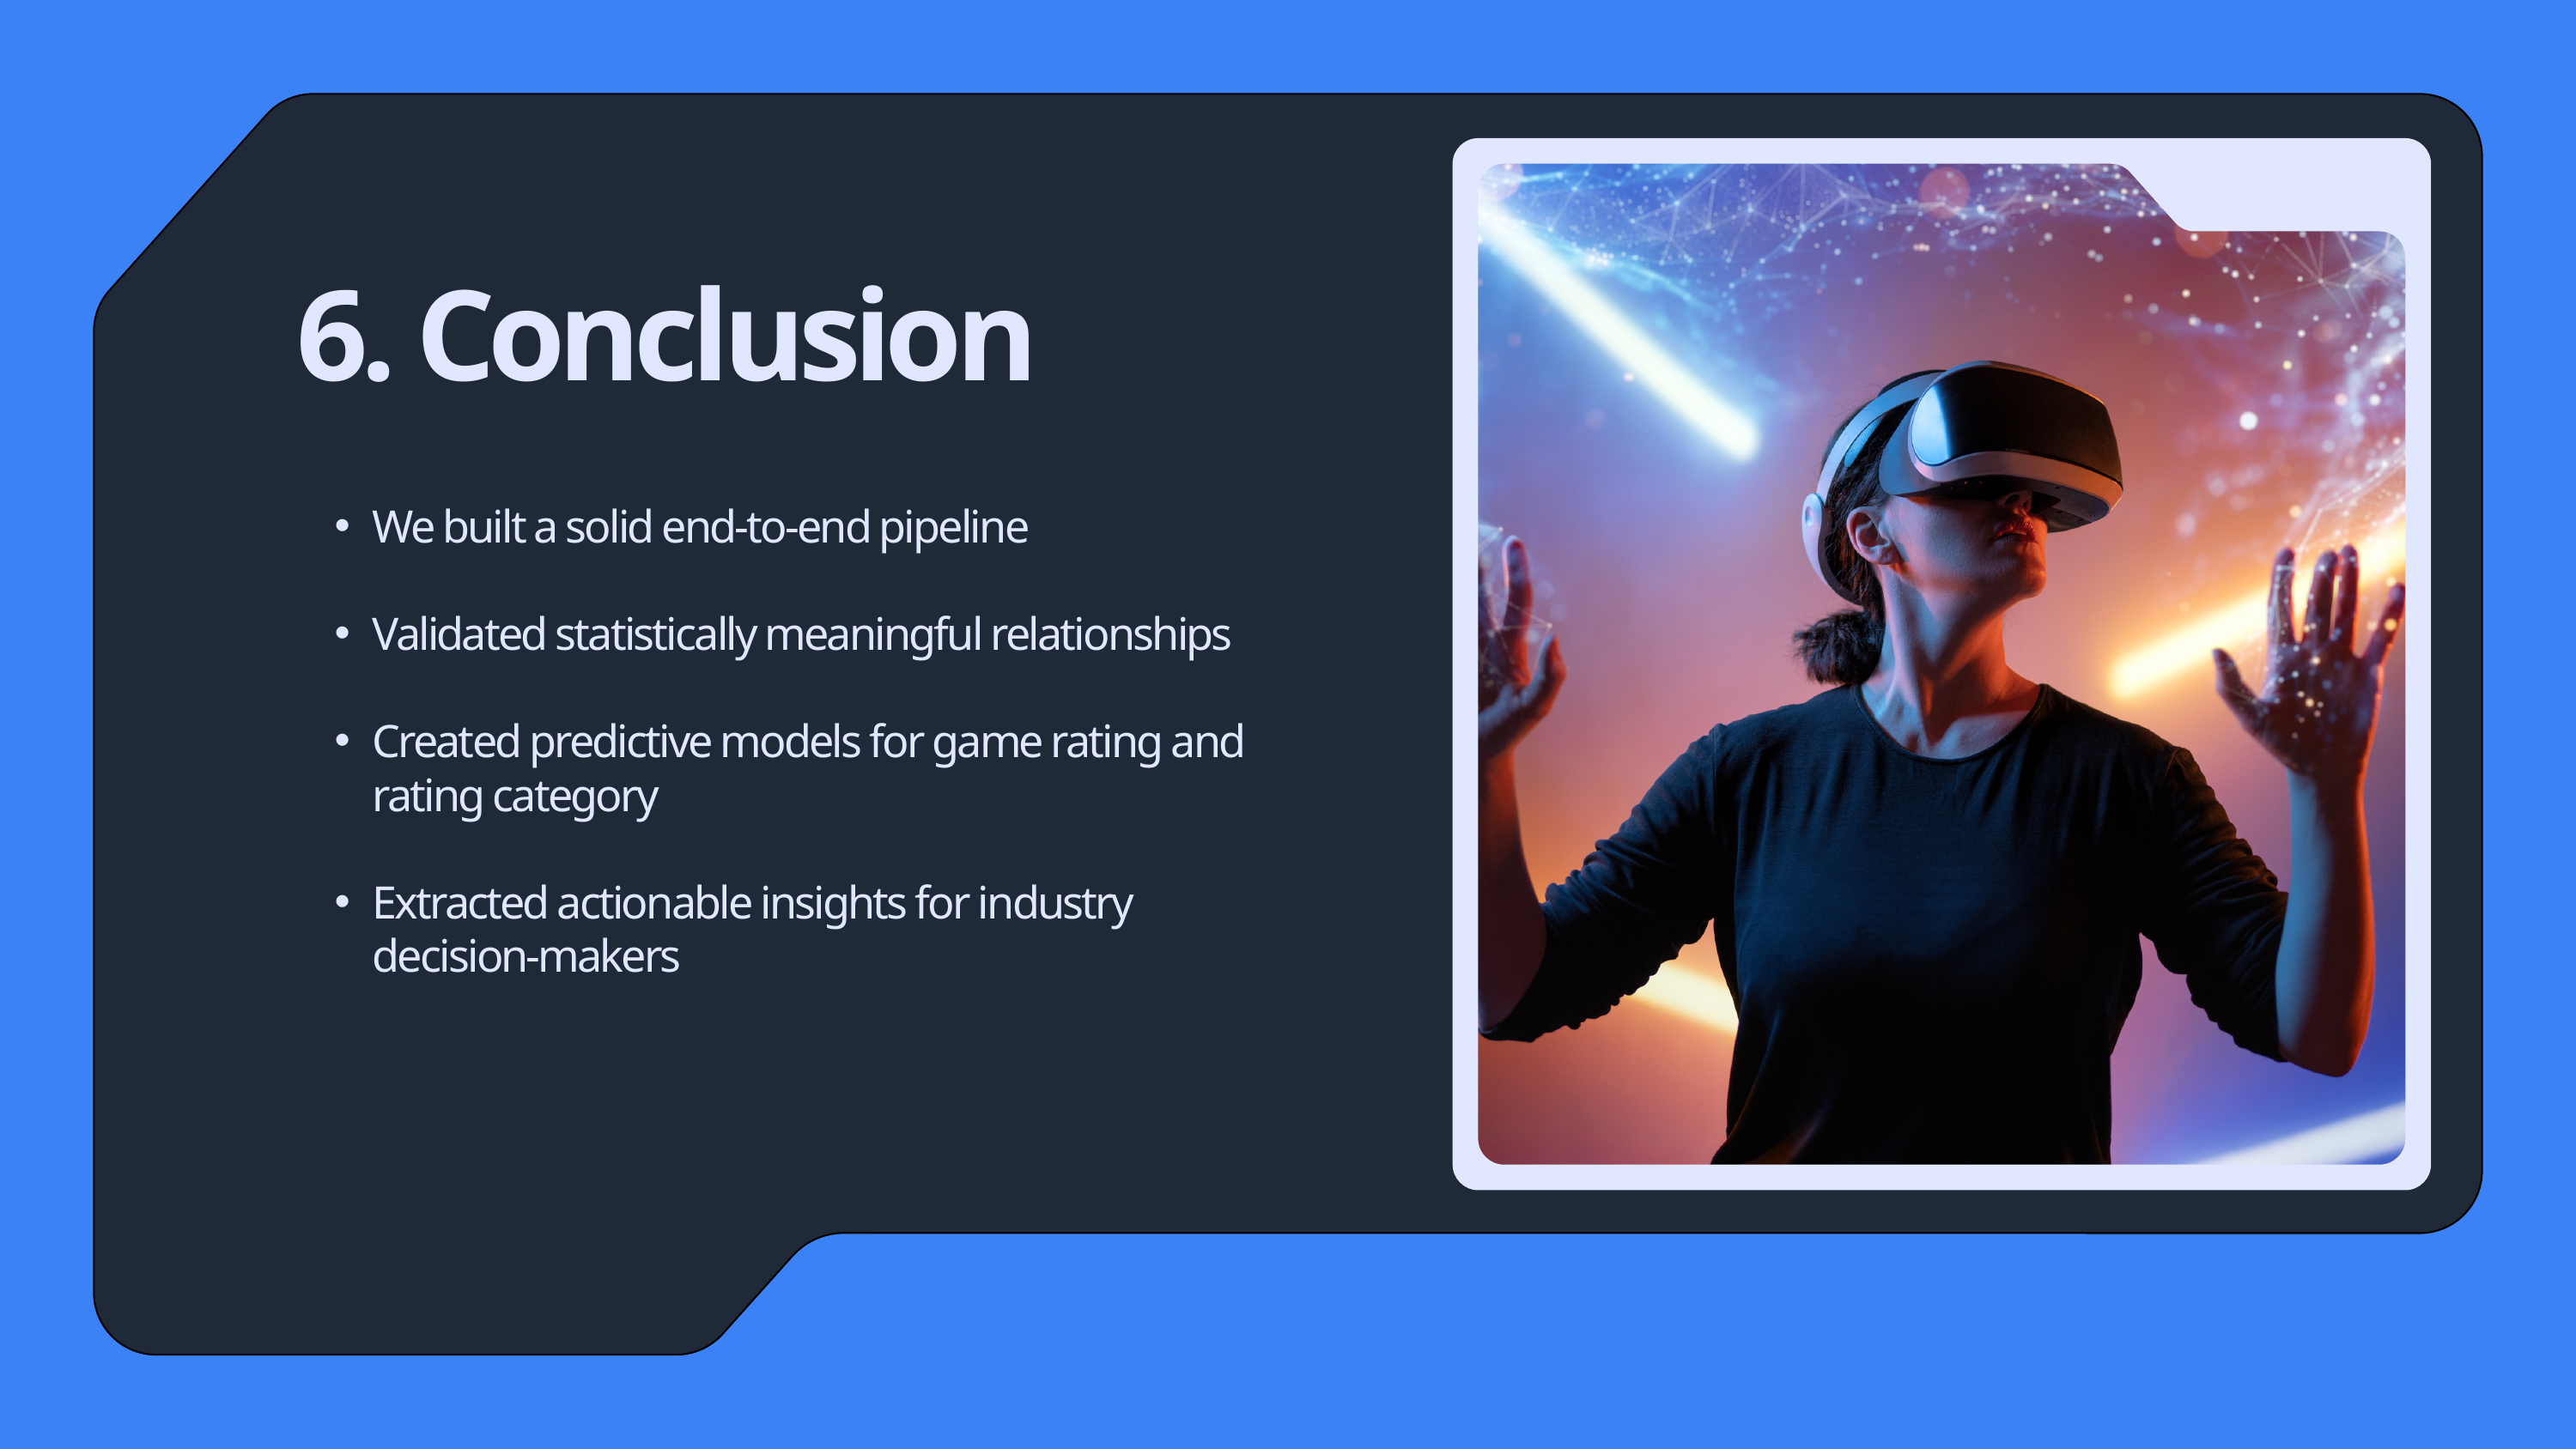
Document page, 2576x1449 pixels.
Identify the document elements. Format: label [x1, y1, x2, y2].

text_box [1452, 137, 2432, 1191]
text_box [94, 94, 2482, 1355]
text_box [296, 265, 1267, 1074]
